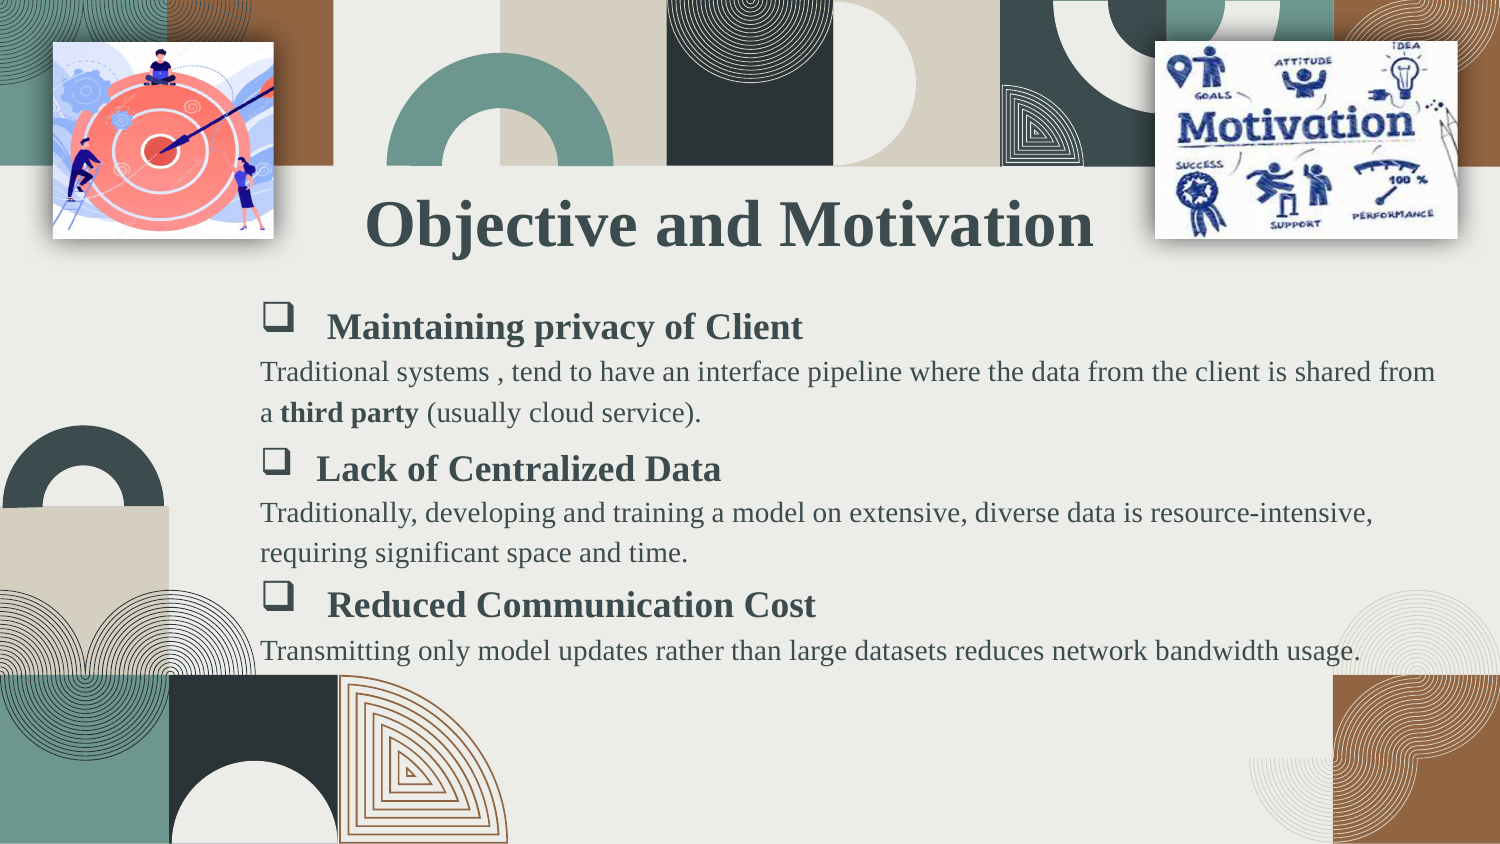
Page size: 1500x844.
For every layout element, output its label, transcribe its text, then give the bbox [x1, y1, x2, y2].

title Objective and Motivation [293, 172, 1167, 274]
picture [52, 41, 274, 240]
text_box Reduced Communication Cost Transmitting only model updates rather than large datasets reduces network bandwidth usage. [245, 553, 1395, 702]
text_box Maintaining privacy of Client Traditional systems , tend to have an interface pipeline where the data from the client is shared from a third party (usually cloud service). [245, 274, 1457, 422]
picture [1154, 40, 1458, 240]
text_box Lack of Centralized Data Traditionally, developing and training a model on extensive, diverse data is resource-intensive, requiring significant space and time. [245, 422, 1477, 599]
